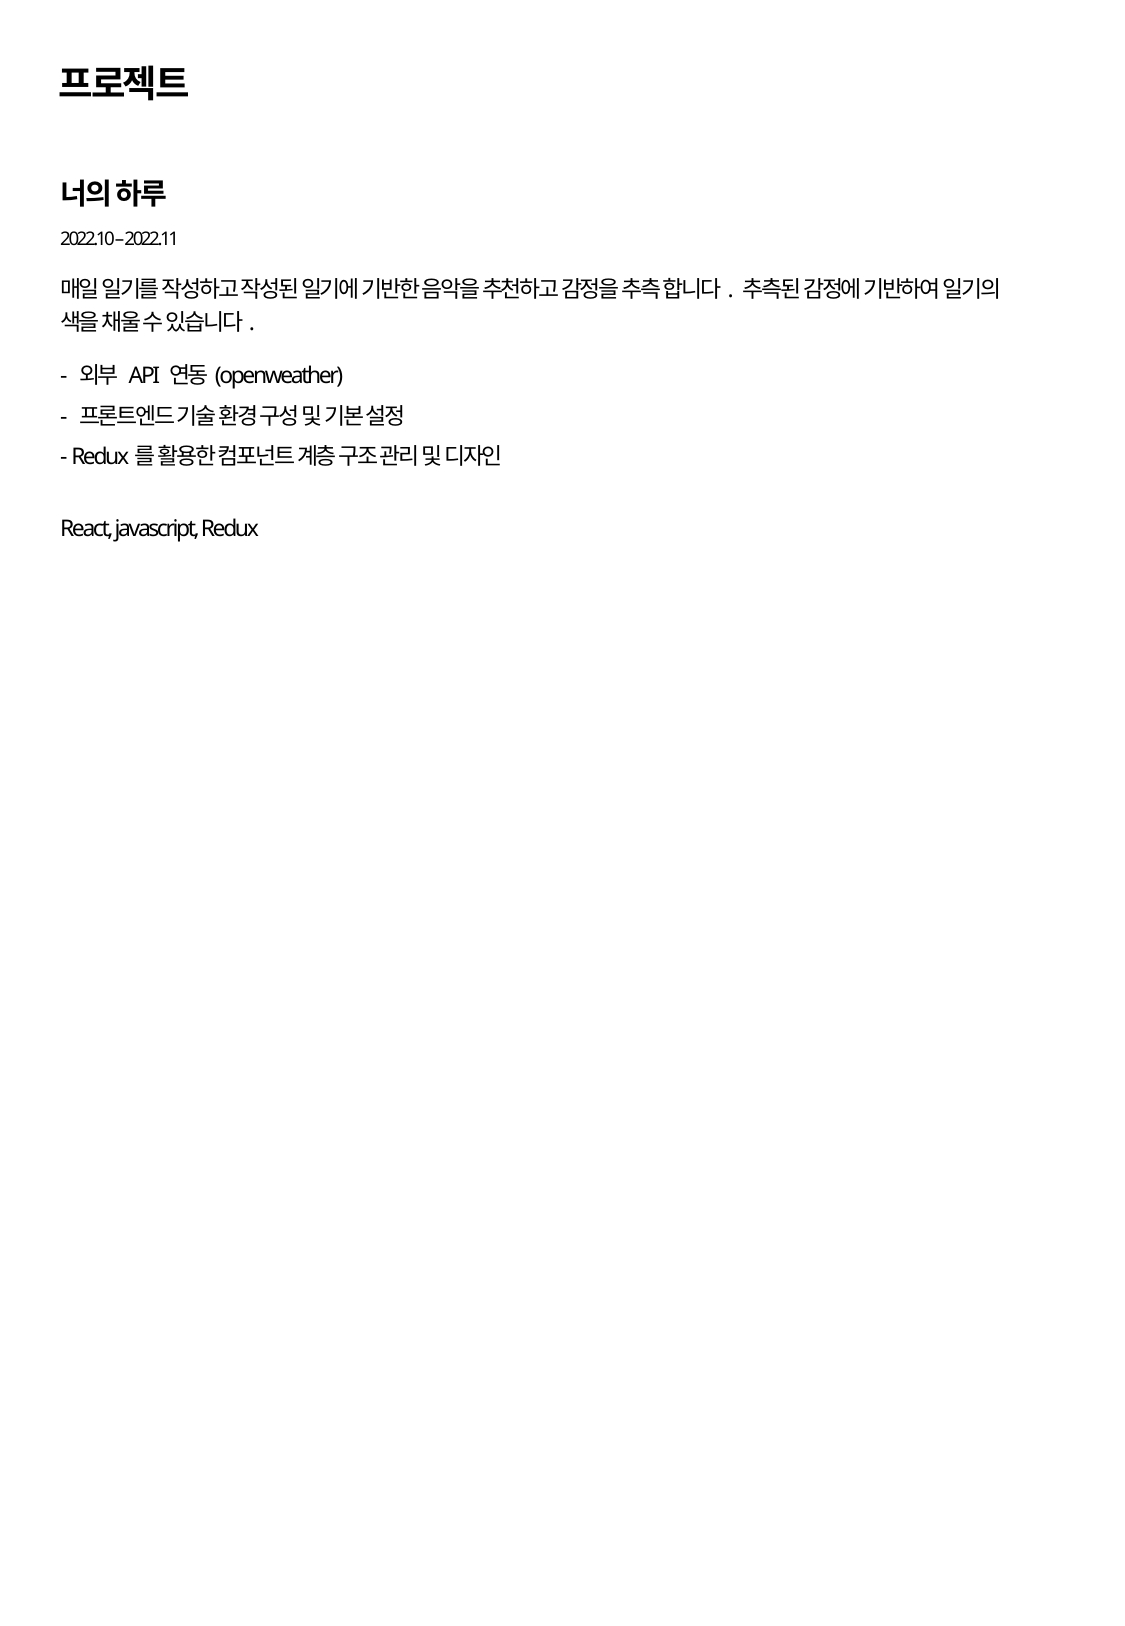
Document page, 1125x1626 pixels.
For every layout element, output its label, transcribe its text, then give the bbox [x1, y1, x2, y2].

text_box - 외부 API 연동(openweather) [60, 355, 1009, 394]
text_box - Redux를 활용한 컴포넌트 계층 구조 관리 및 디자인 [60, 436, 1009, 475]
text_box 매일 일기를 작성하고 작성된 일기에 기반한 음악을 추천하고 감정을 추측 합니다. 추측된 감정에 기반하여 일기의 색을 채울 수 있습니다. [60, 268, 1008, 336]
text_box 2022.10 – 2022.11 [60, 222, 809, 257]
text_box 프로젝트 [58, 59, 259, 108]
text_box - 프론트엔드 기술 환경 구성 및 기본 설정 [60, 396, 1009, 435]
text_box React, javascript, Redux [60, 508, 809, 547]
text_box 너의 하루 [60, 169, 809, 216]
